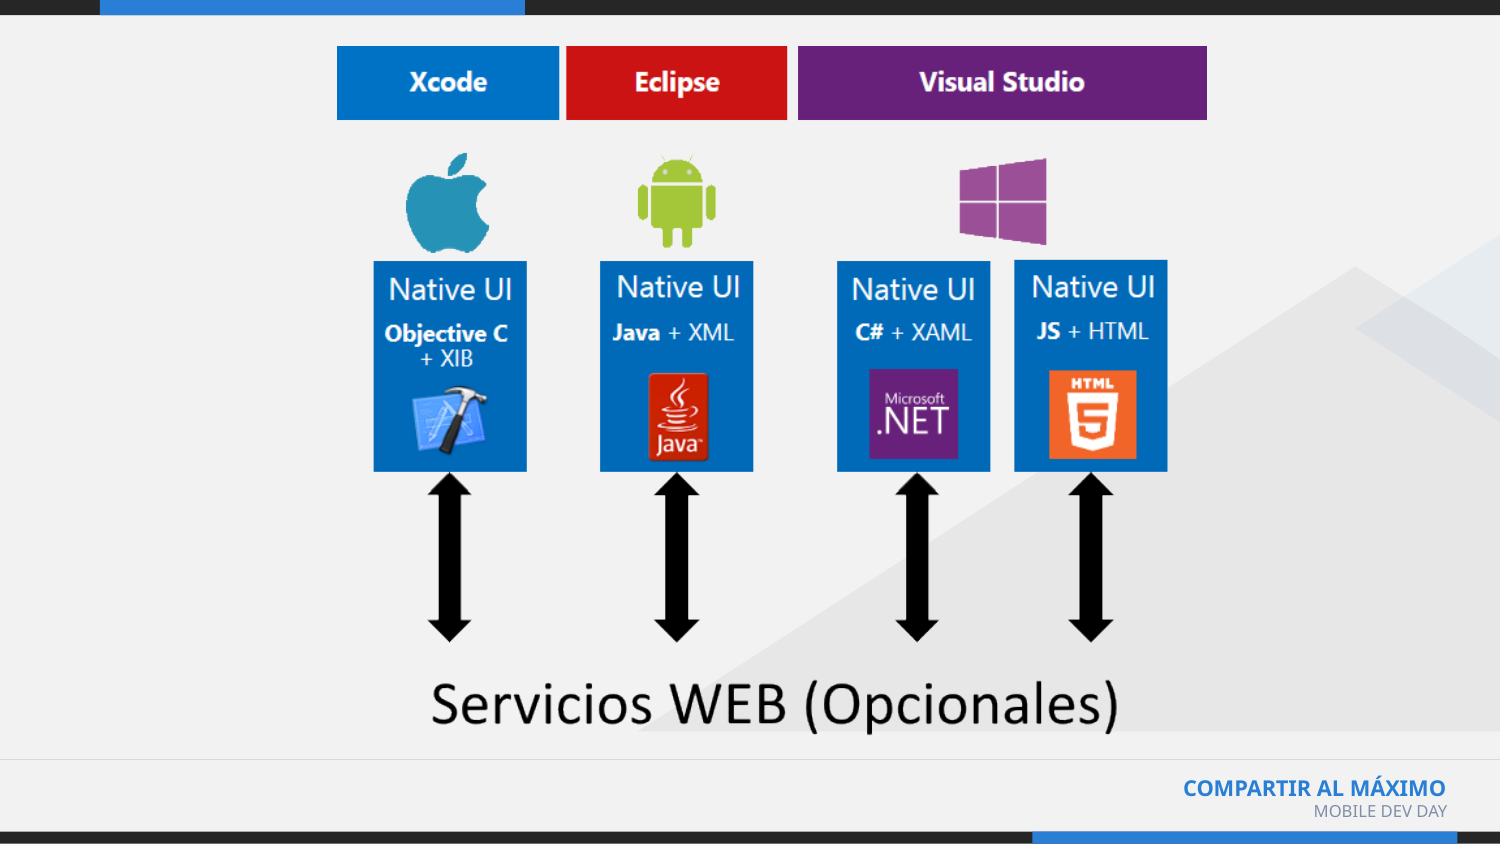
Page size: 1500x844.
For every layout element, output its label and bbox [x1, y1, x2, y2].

picture [337, 46, 1207, 755]
